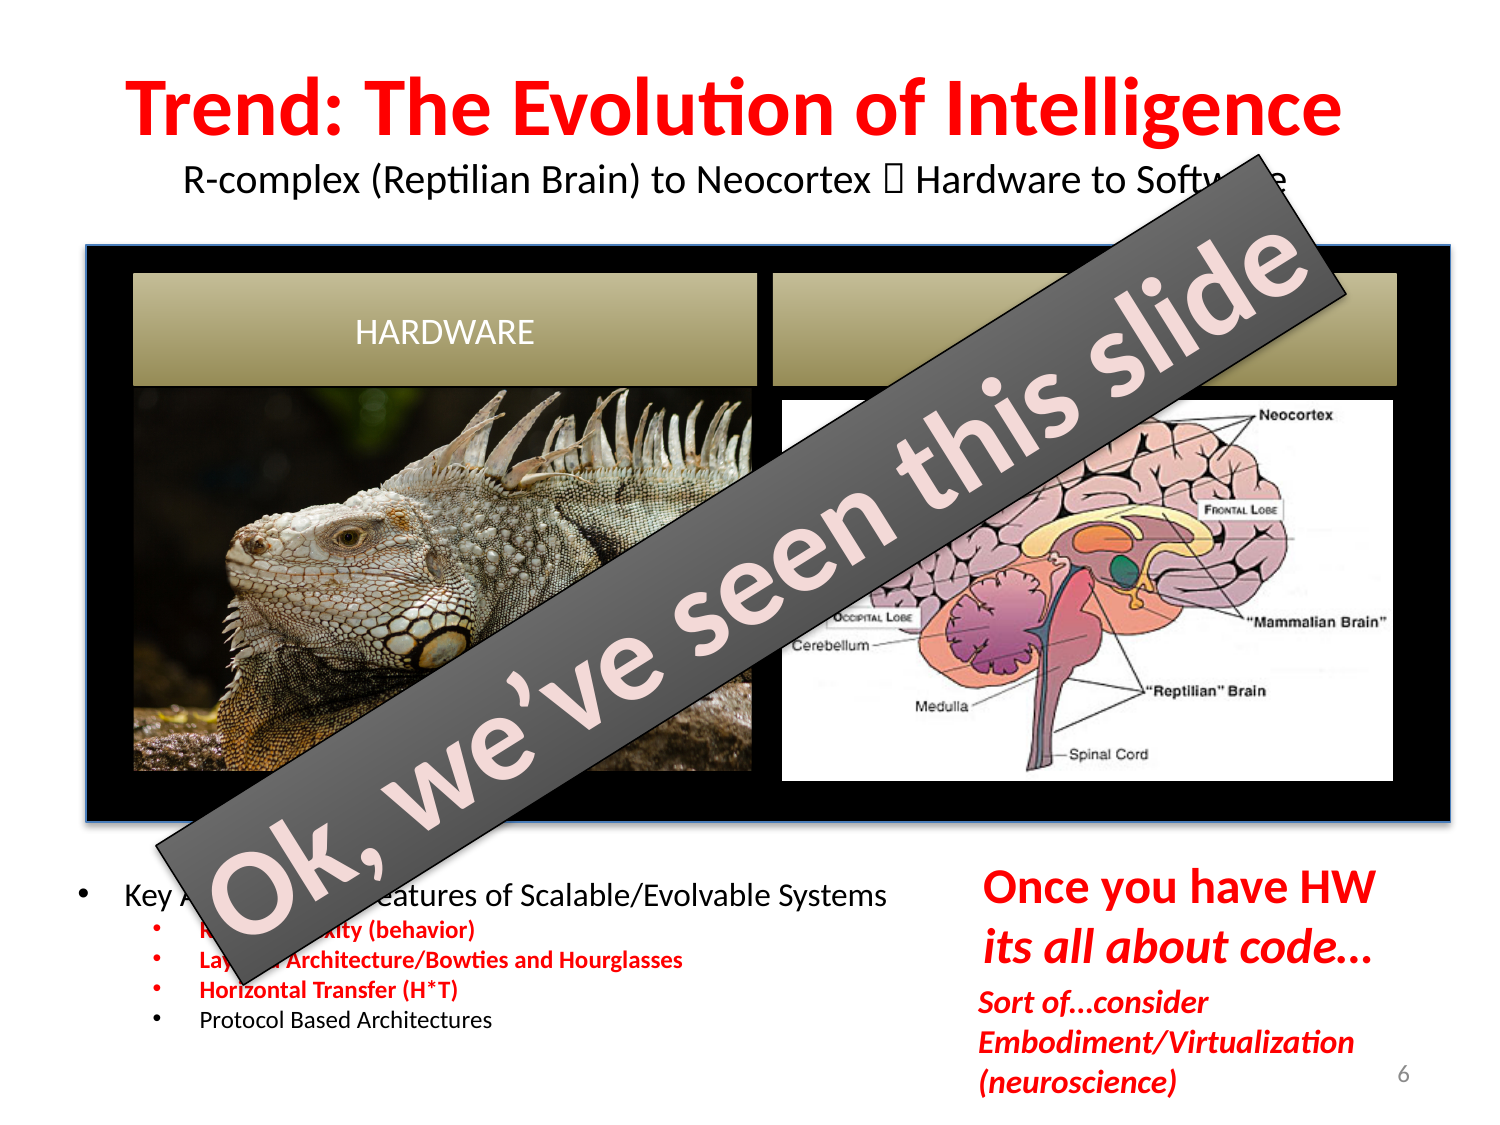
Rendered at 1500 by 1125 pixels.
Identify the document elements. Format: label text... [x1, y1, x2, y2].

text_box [54, 845, 1399, 1043]
text_box Trend: The Evolution of Intelligence R-complex (Reptilian Brain) to Neocortex  Hardware to Software [72, 47, 1399, 206]
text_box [85, 244, 1451, 823]
text_box Ok, we’ve seen this slide [1116, 153, 1315, 243]
text_box Ok, we’ve seen this slide [156, 832, 490, 844]
text_box Sort of…consider Embodiment/Virtualization (neuroscience) [963, 972, 1425, 1125]
